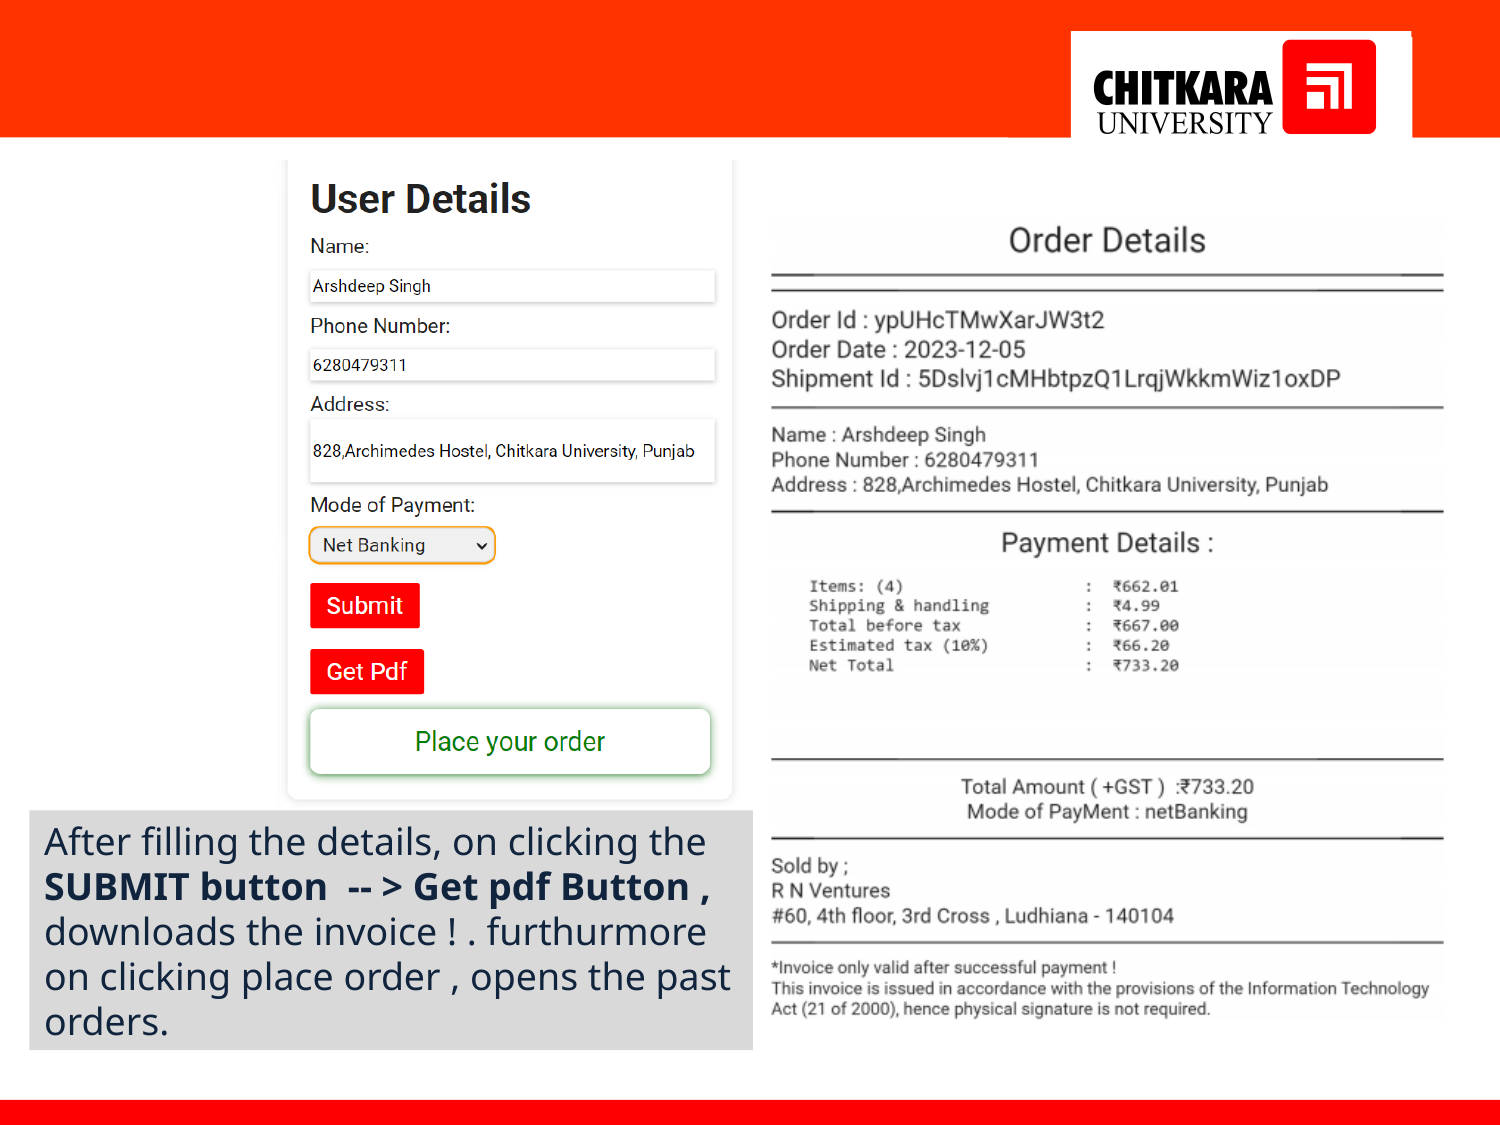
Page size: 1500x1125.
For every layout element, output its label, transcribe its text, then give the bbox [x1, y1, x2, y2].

picture [1074, 37, 1391, 138]
text_box After filling the details, on clicking the SUBMIT button -- > Get pdf Button , downloads the invoice ! . furthurmore on clicking place order , opens the past orders. [29, 810, 709, 1051]
picture [277, 160, 1500, 1063]
